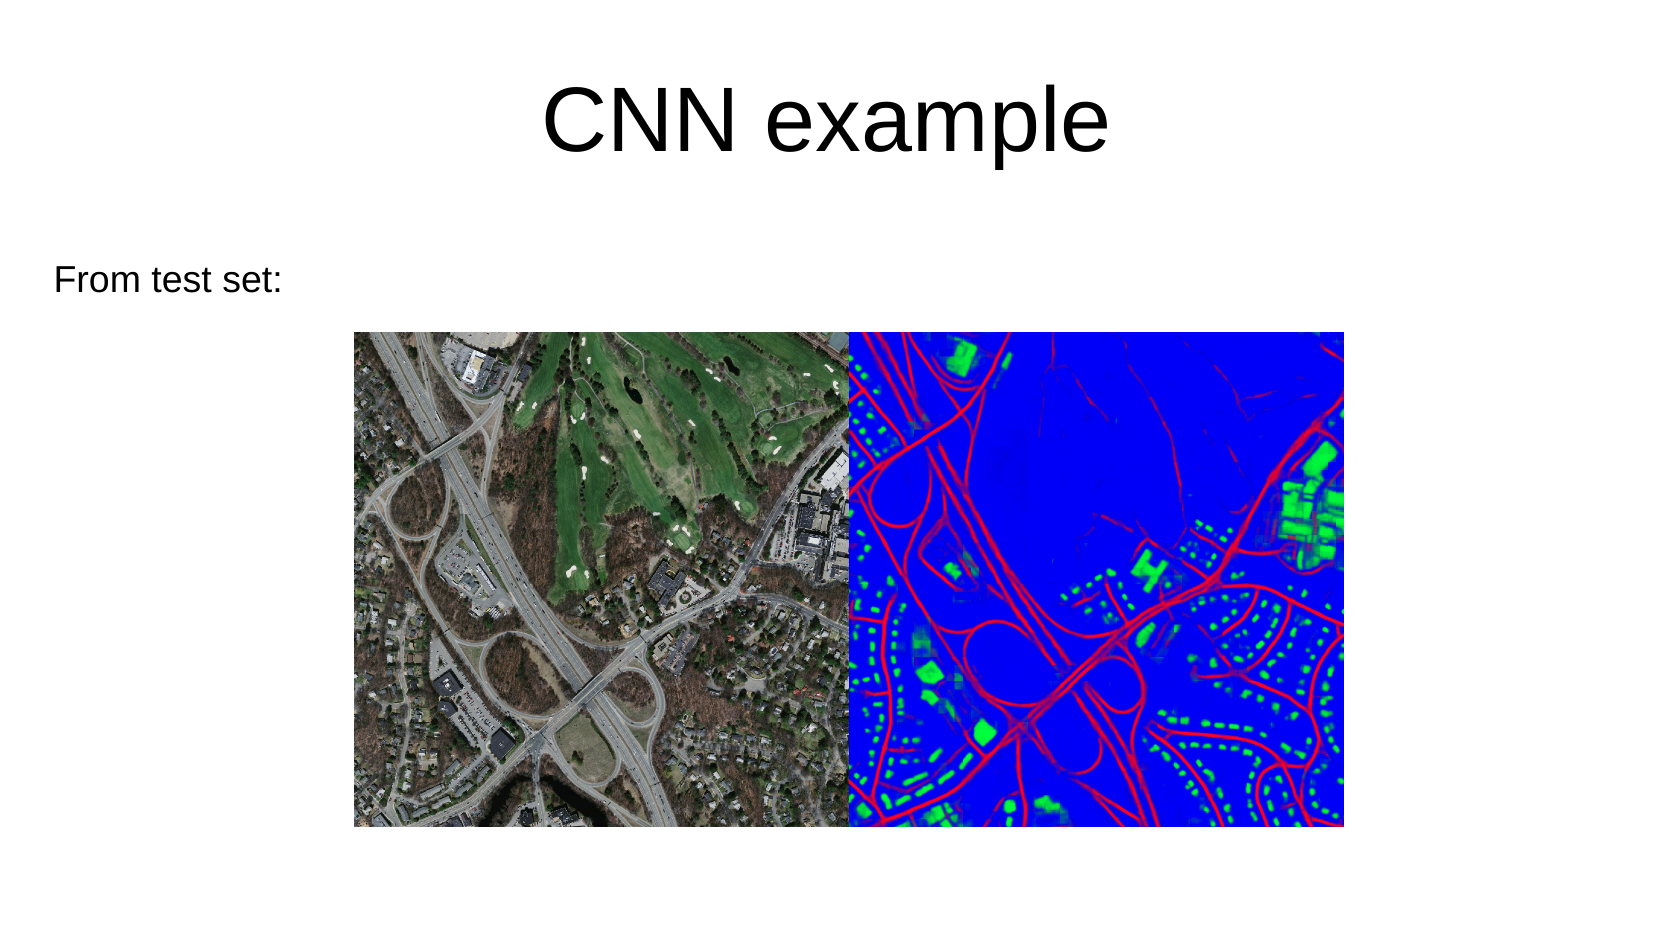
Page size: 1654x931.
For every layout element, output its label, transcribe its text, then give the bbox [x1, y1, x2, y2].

picture [354, 331, 1345, 827]
text_box CNN example [82, 37, 1571, 193]
text_box From test set: [38, 248, 1642, 305]
